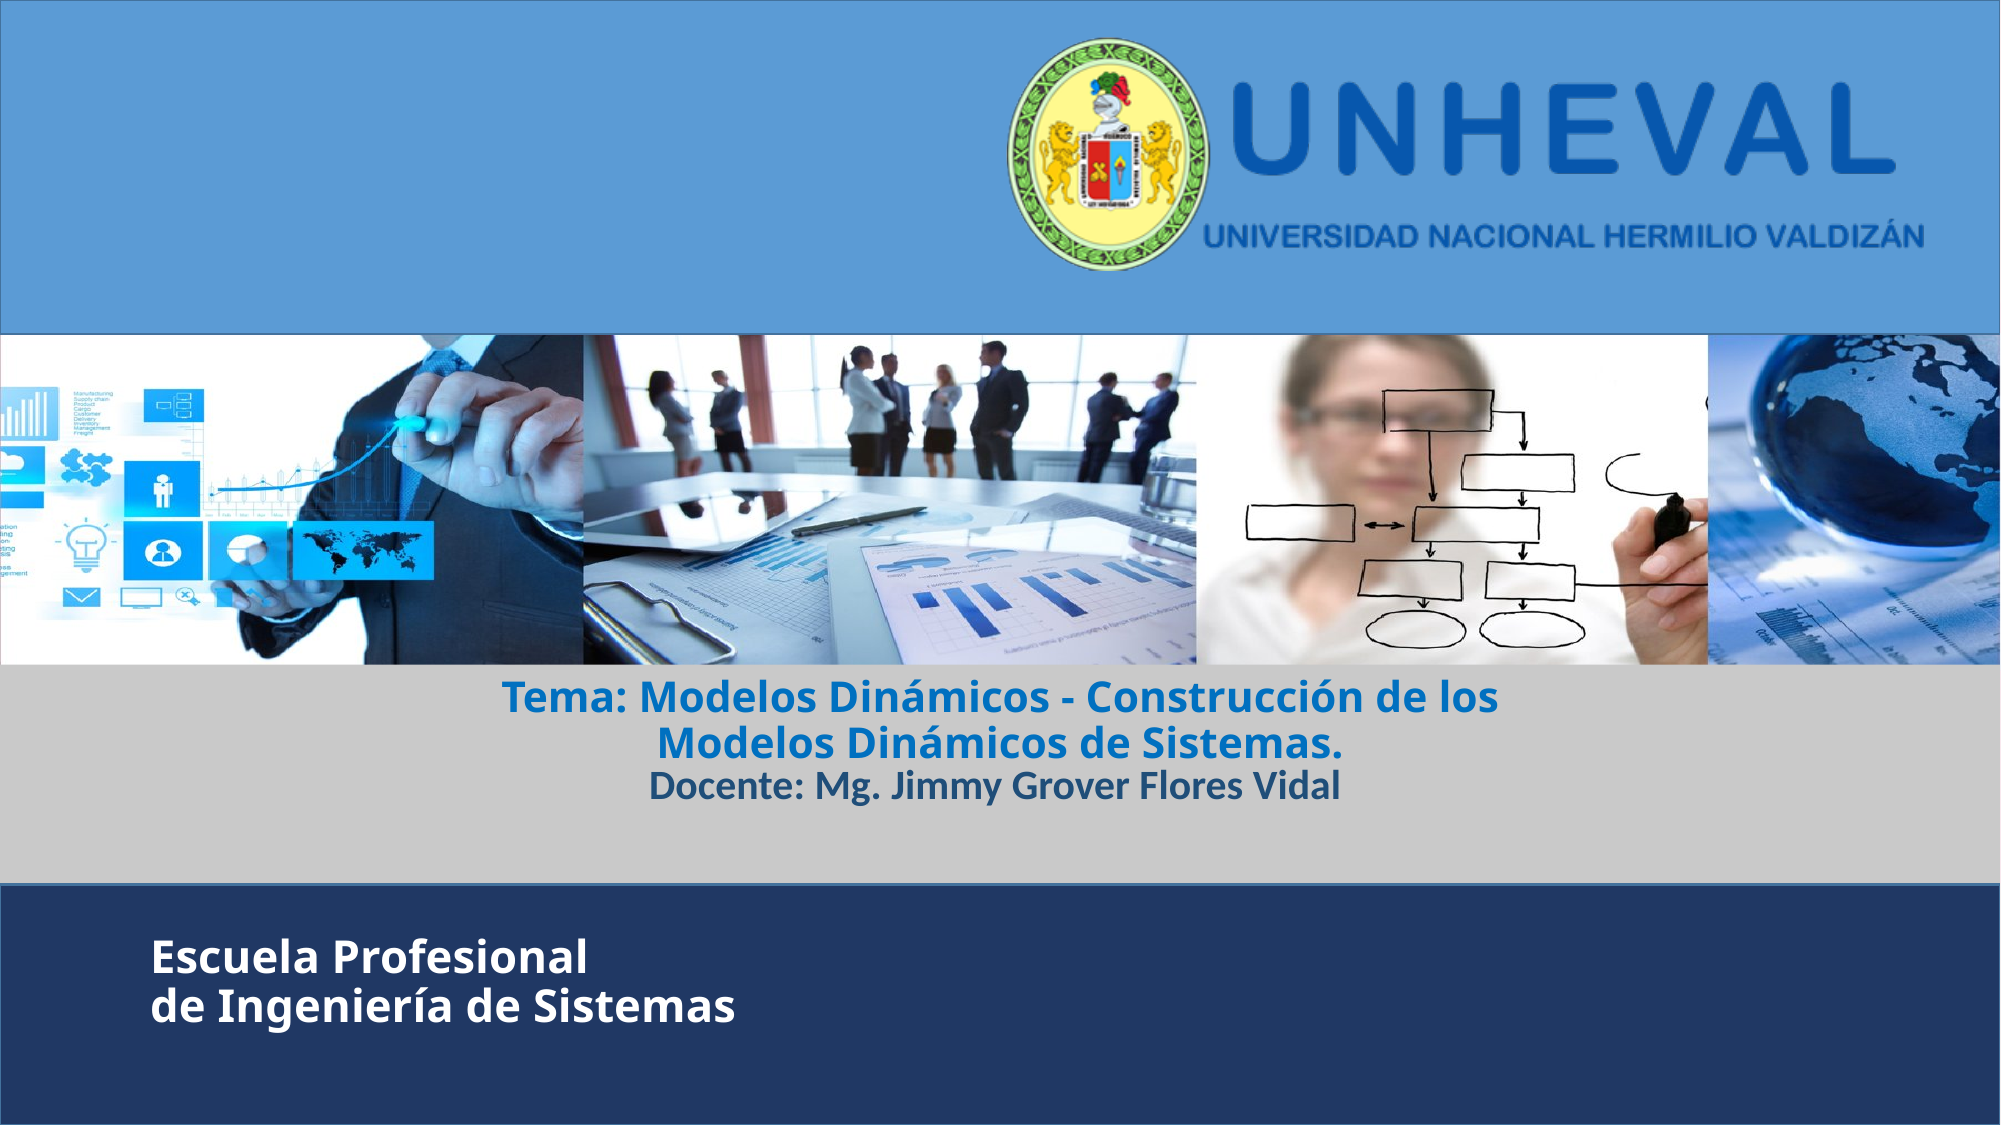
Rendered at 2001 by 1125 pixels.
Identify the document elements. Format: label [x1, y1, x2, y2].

text_box [0, 0, 2000, 1125]
